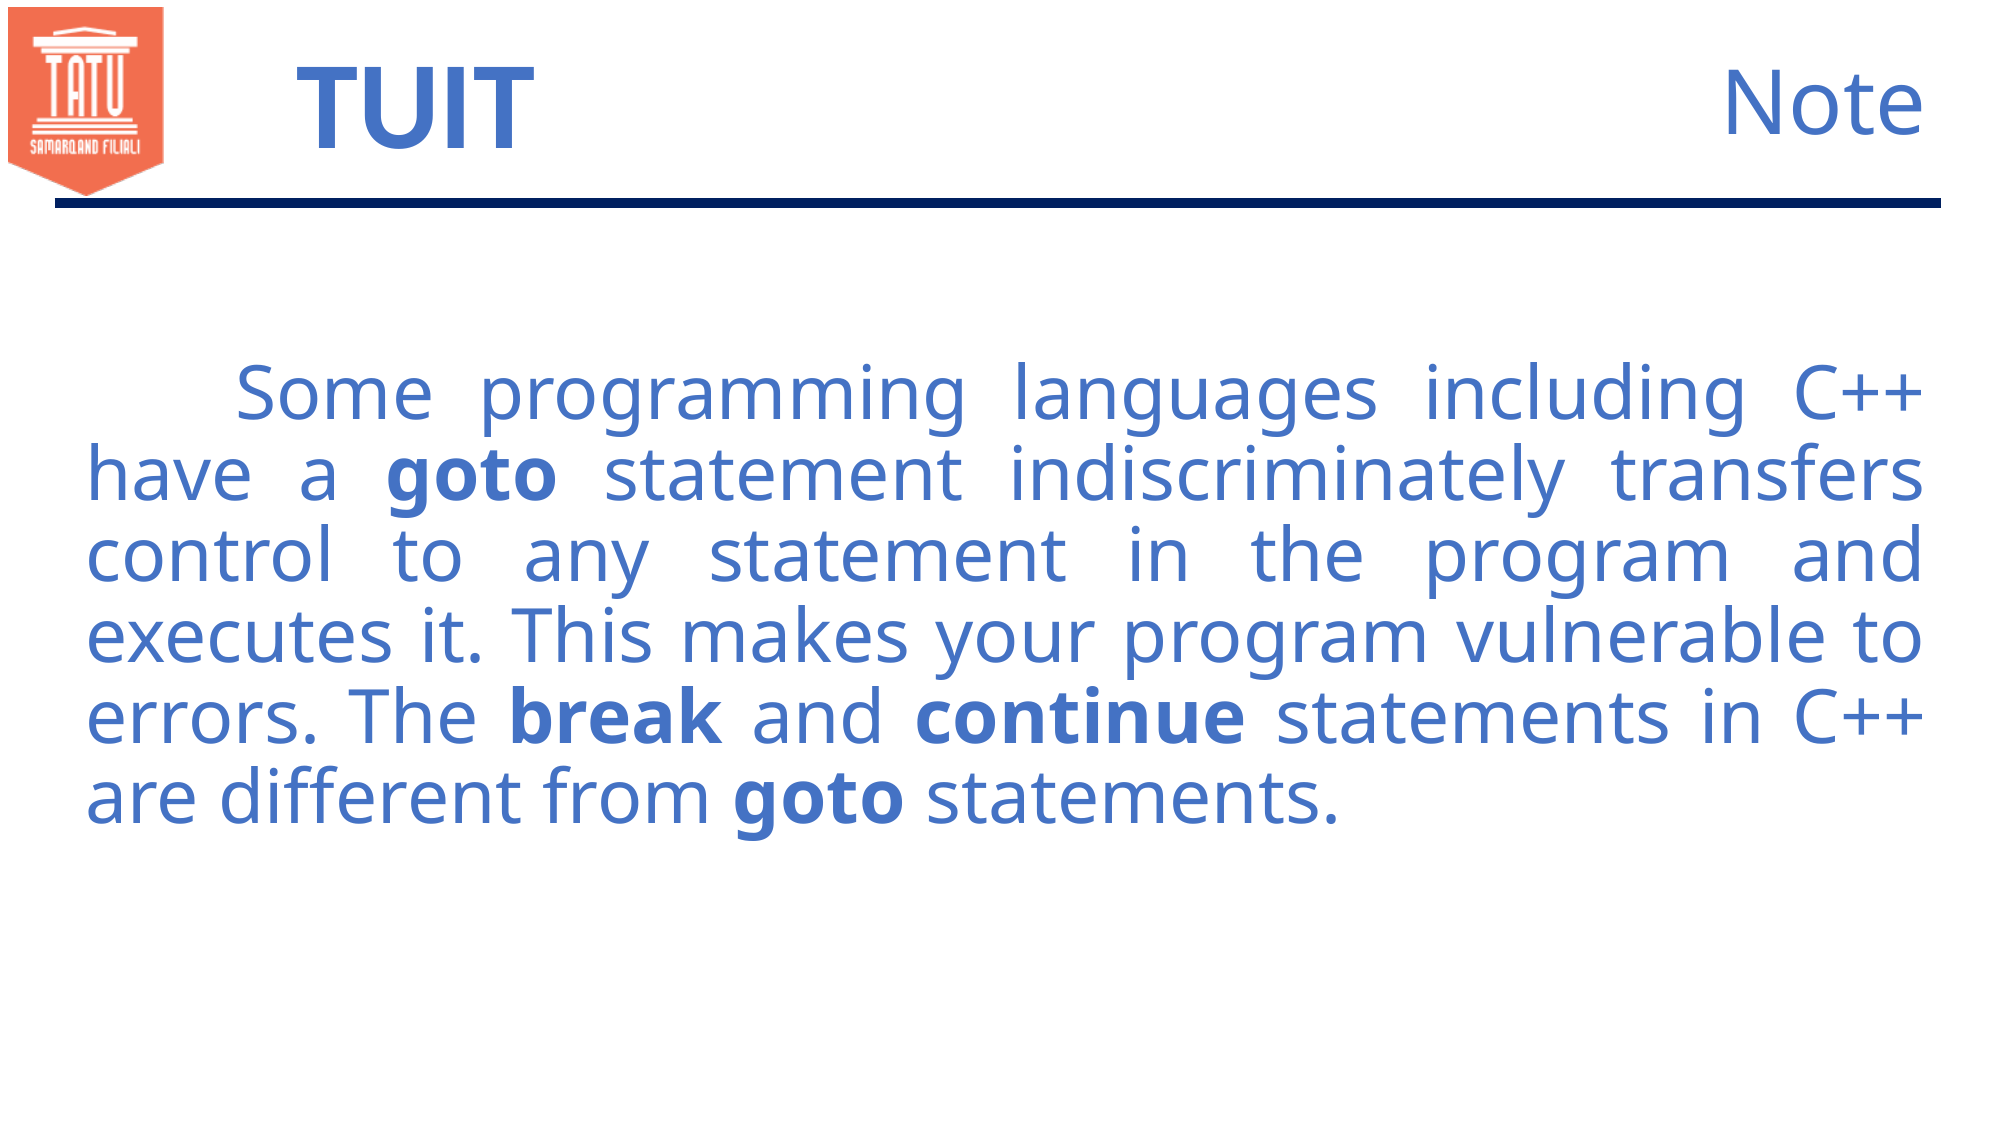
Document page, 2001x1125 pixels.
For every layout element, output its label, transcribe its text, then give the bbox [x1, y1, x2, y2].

text_box Some programming languages including C++ have a goto statement indiscriminately transfers control to any statement in the program and executes it. This makes your program vulnerable to errors. The break and continue statements in C++ are different from goto statements. [54, 347, 1942, 782]
text_box TUIT [281, 39, 571, 162]
text_box Note [571, 48, 1942, 162]
picture [8, 7, 164, 196]
